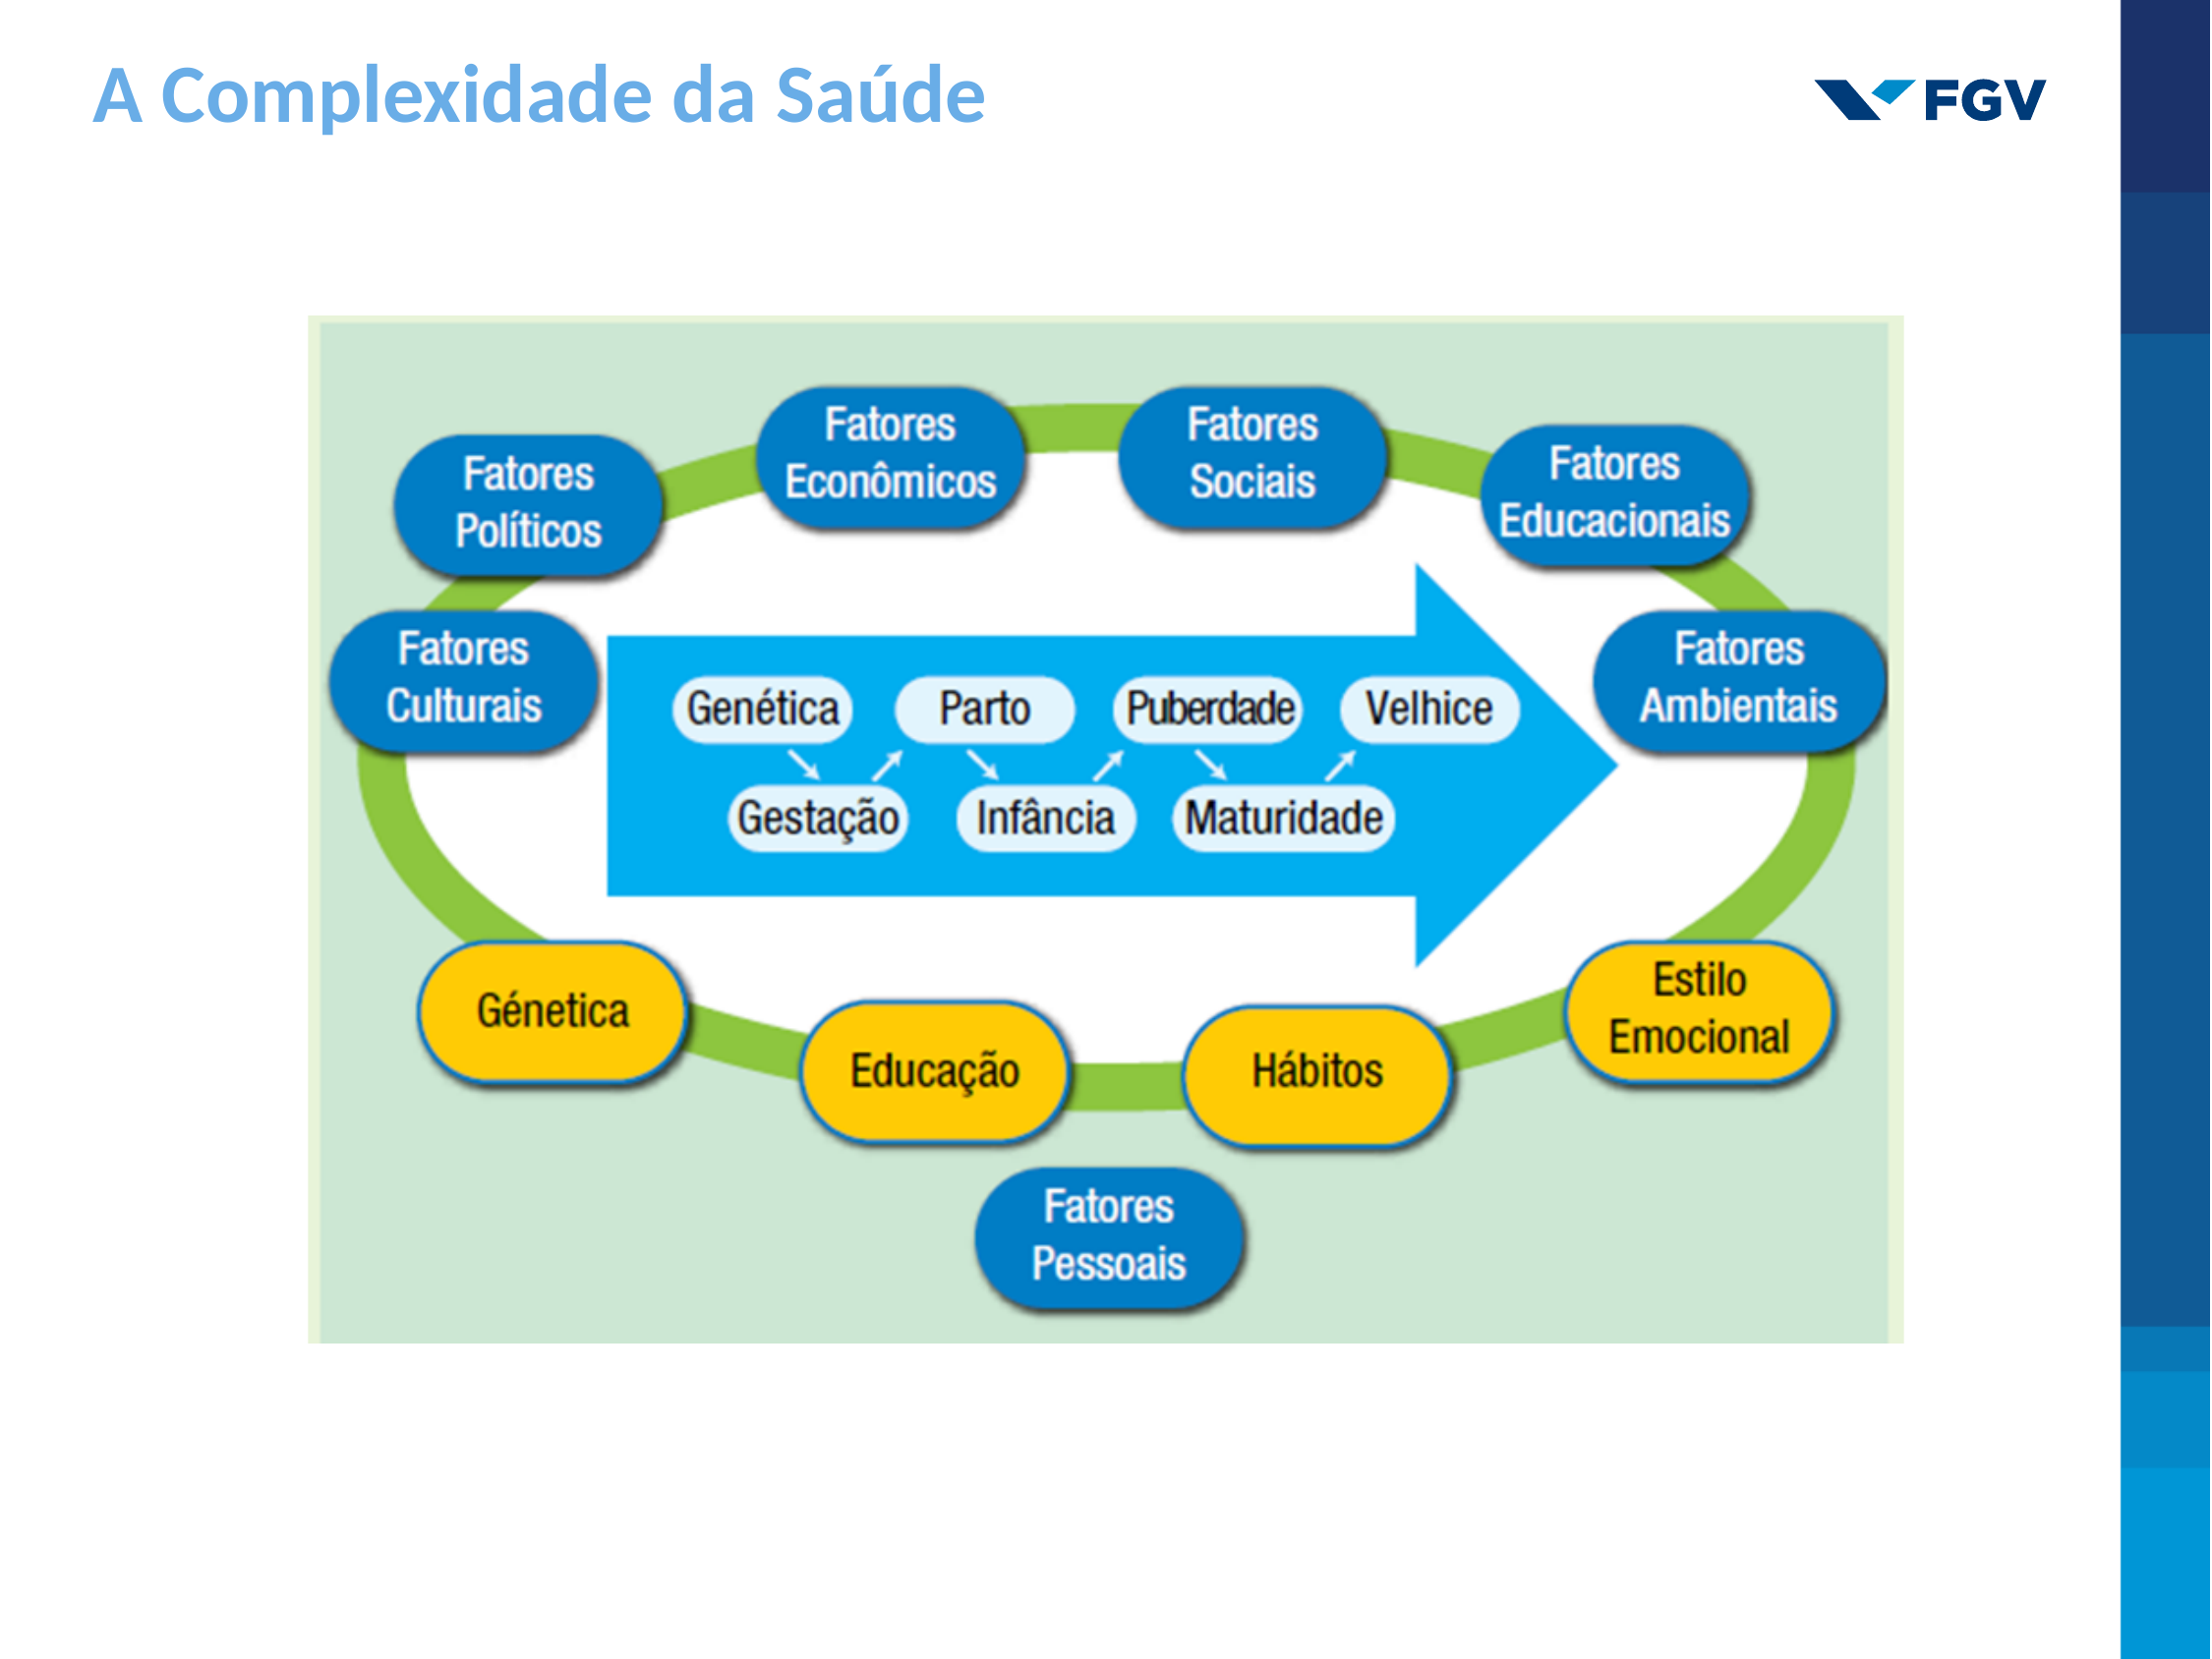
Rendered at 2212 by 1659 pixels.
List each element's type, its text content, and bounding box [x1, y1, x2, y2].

picture [2, 0, 2210, 1659]
title A Complexidade da Saúde [78, 38, 1298, 141]
